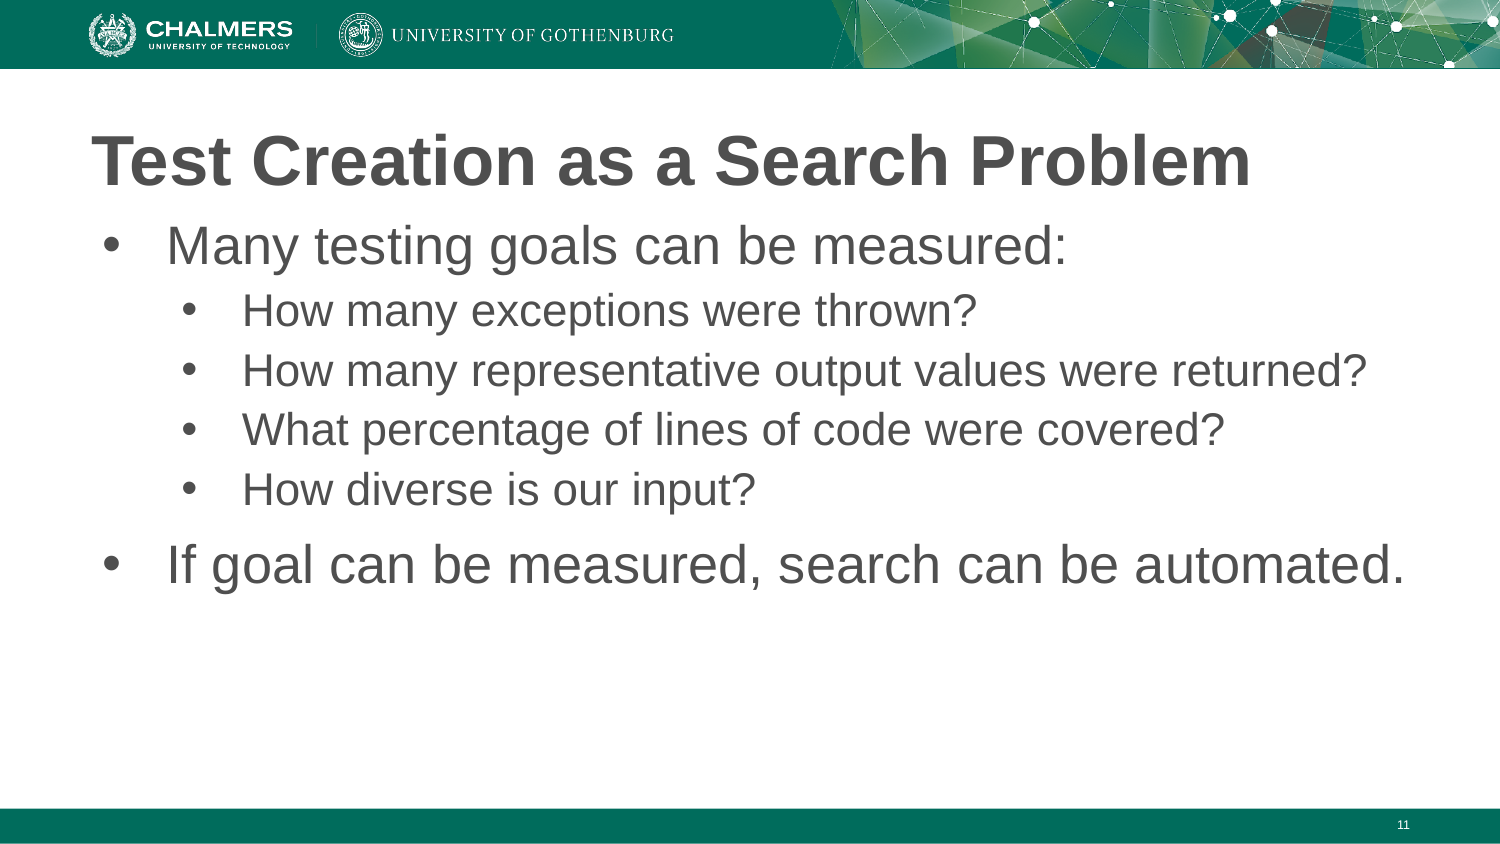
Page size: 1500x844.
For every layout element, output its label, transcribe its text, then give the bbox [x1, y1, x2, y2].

title Test Creation as a Search Problem [76, 100, 1425, 210]
picture [64, 0, 696, 85]
picture [759, 0, 1500, 68]
slide_number ‹#› [1074, 809, 1425, 844]
list Many testing goals can be measured: How many exceptions were thrown? How many representative output values were returned? What percentage of lines of code were covered? How diverse is our input? If goal can be measured, search can be automated. [76, 210, 1425, 782]
